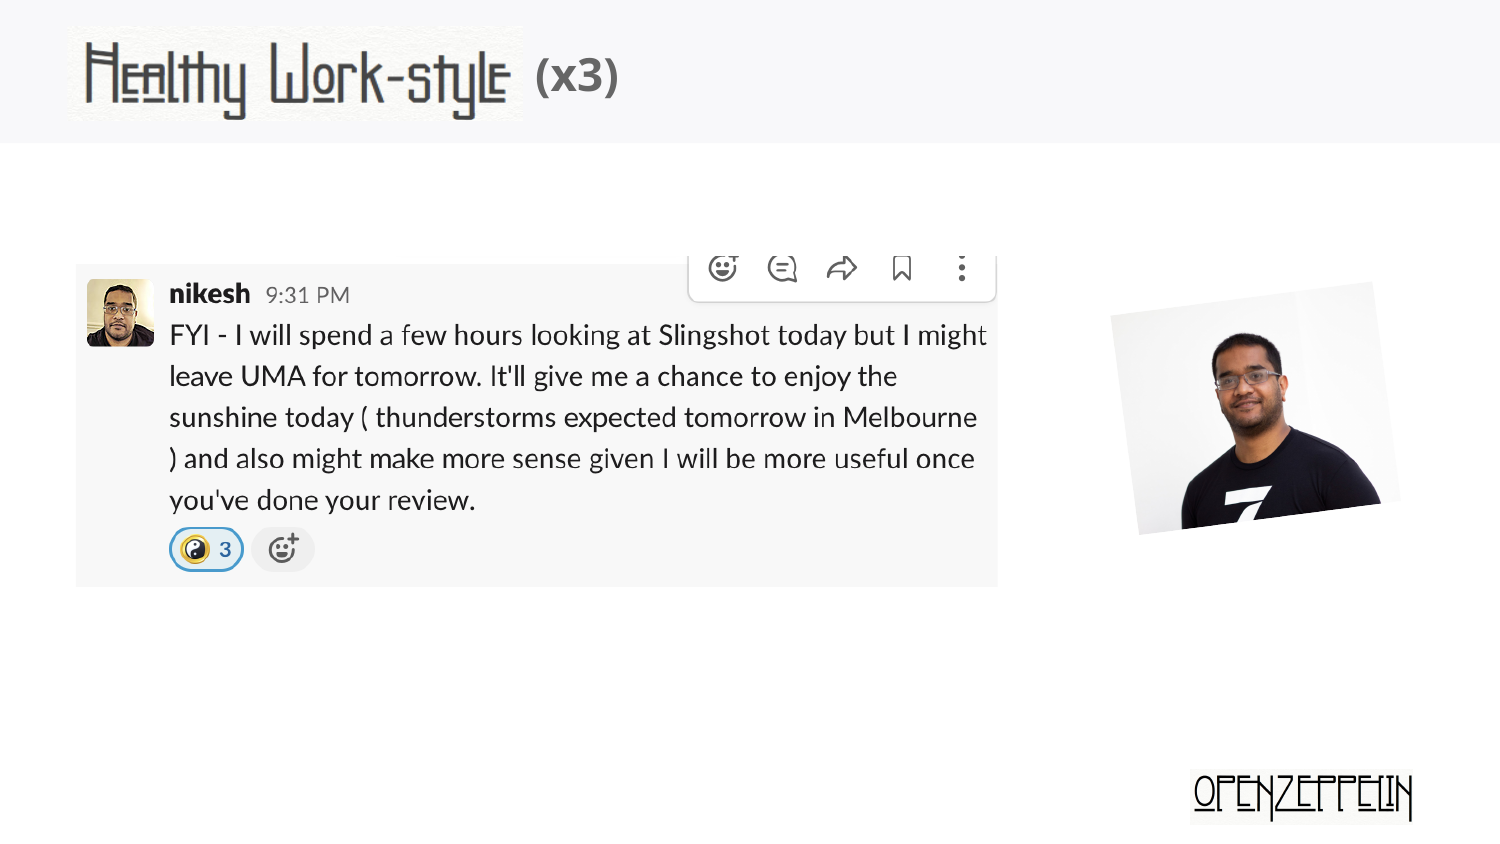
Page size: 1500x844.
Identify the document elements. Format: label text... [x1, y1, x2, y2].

picture [1111, 282, 1400, 534]
text_box (x3) [528, 33, 754, 114]
picture [67, 26, 524, 122]
picture [75, 256, 998, 588]
picture [1190, 768, 1414, 825]
